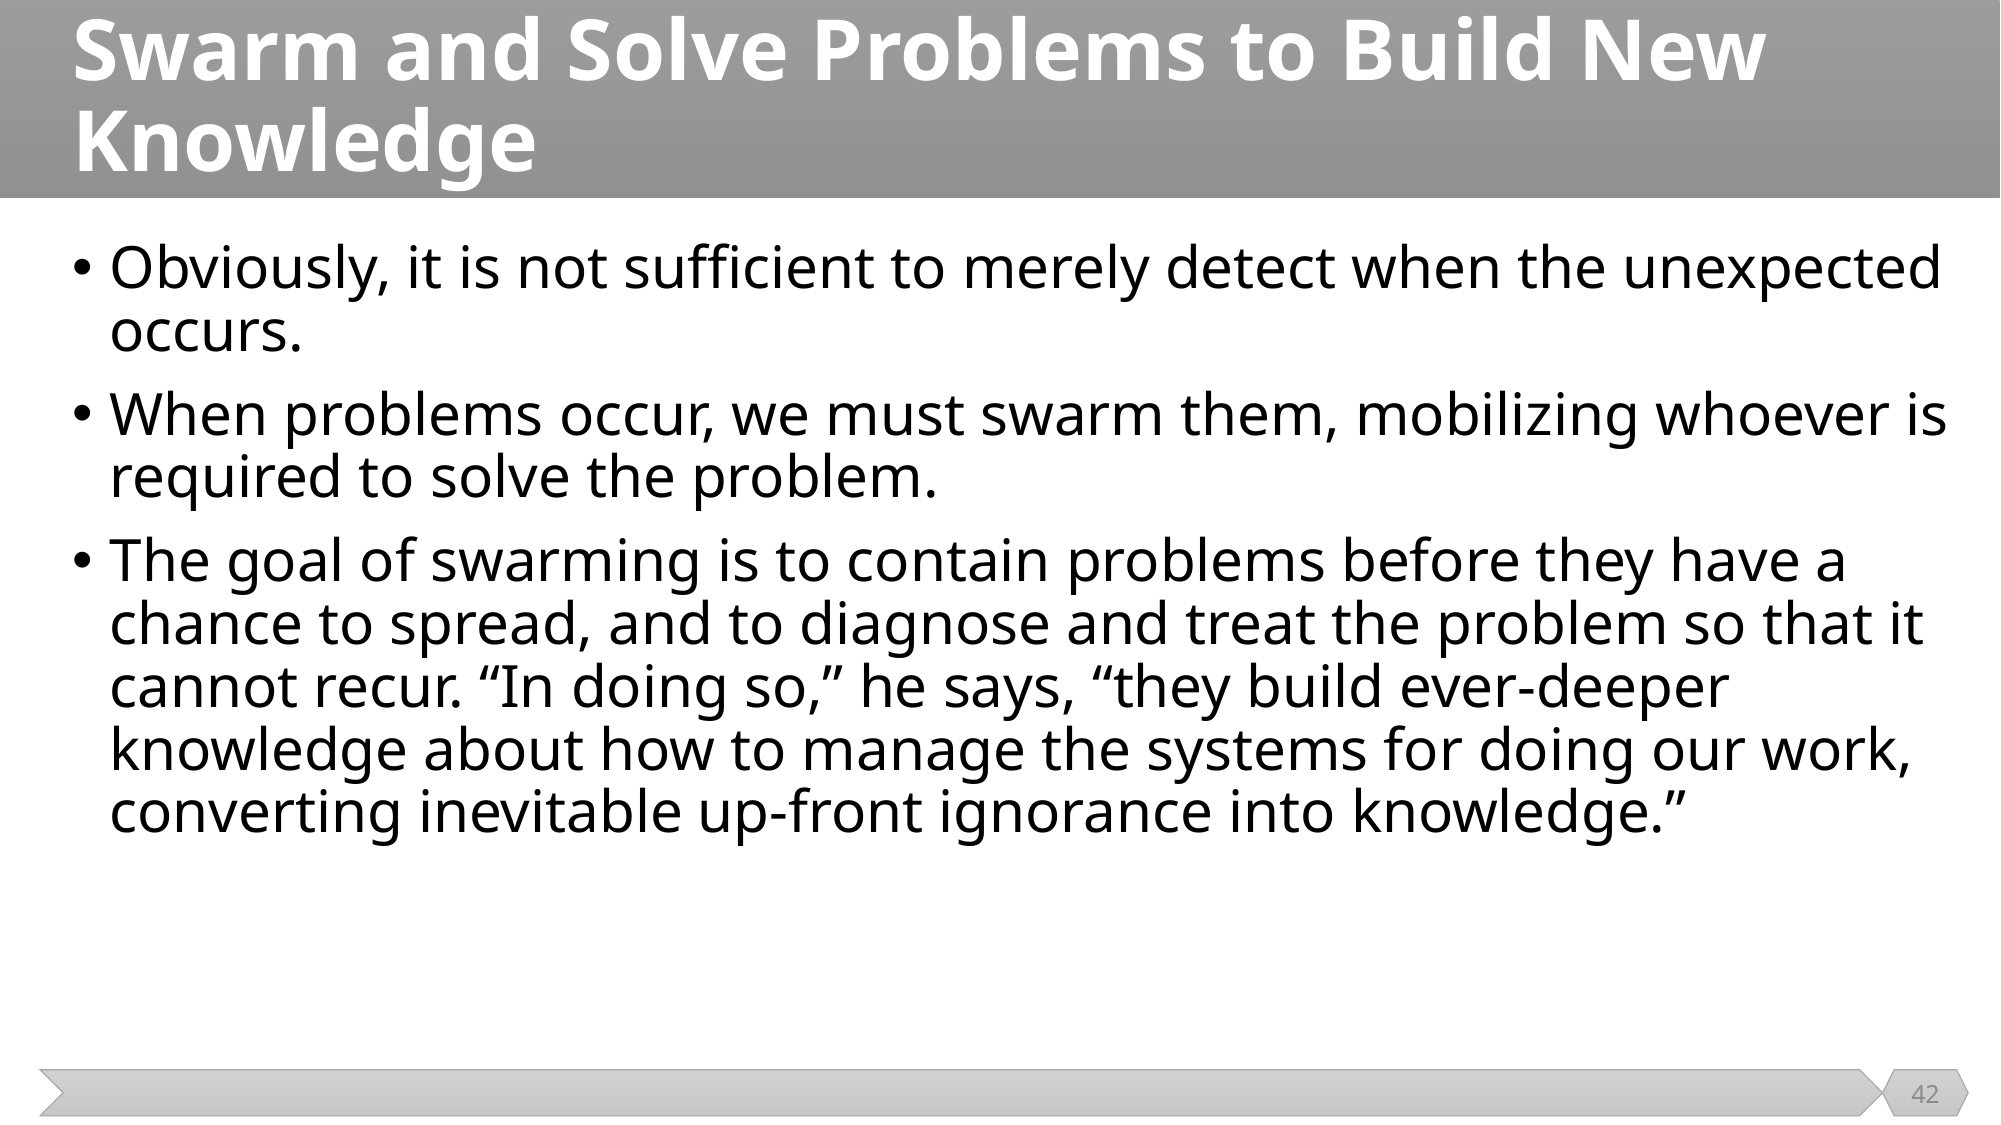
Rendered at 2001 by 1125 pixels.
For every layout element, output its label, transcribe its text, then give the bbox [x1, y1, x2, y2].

title Swarm and Solve Problems to Build New Knowledge [56, 0, 1969, 199]
slide_number 42 [1882, 1065, 1969, 1125]
list Obviously, it is not sufficient to merely detect when the unexpected occurs. When problems occur, we must swarm them, mobilizing whoever is required to solve the problem. The goal of swarming is to contain problems before they have a chance to spread, and to diagnose and treat the problem so that it cannot recur. “In doing so,” he says, “they build ever-deeper knowledge about how to manage the systems for doing our work, converting inevitable up-front ignorance into knowledge.” [56, 230, 1969, 1010]
